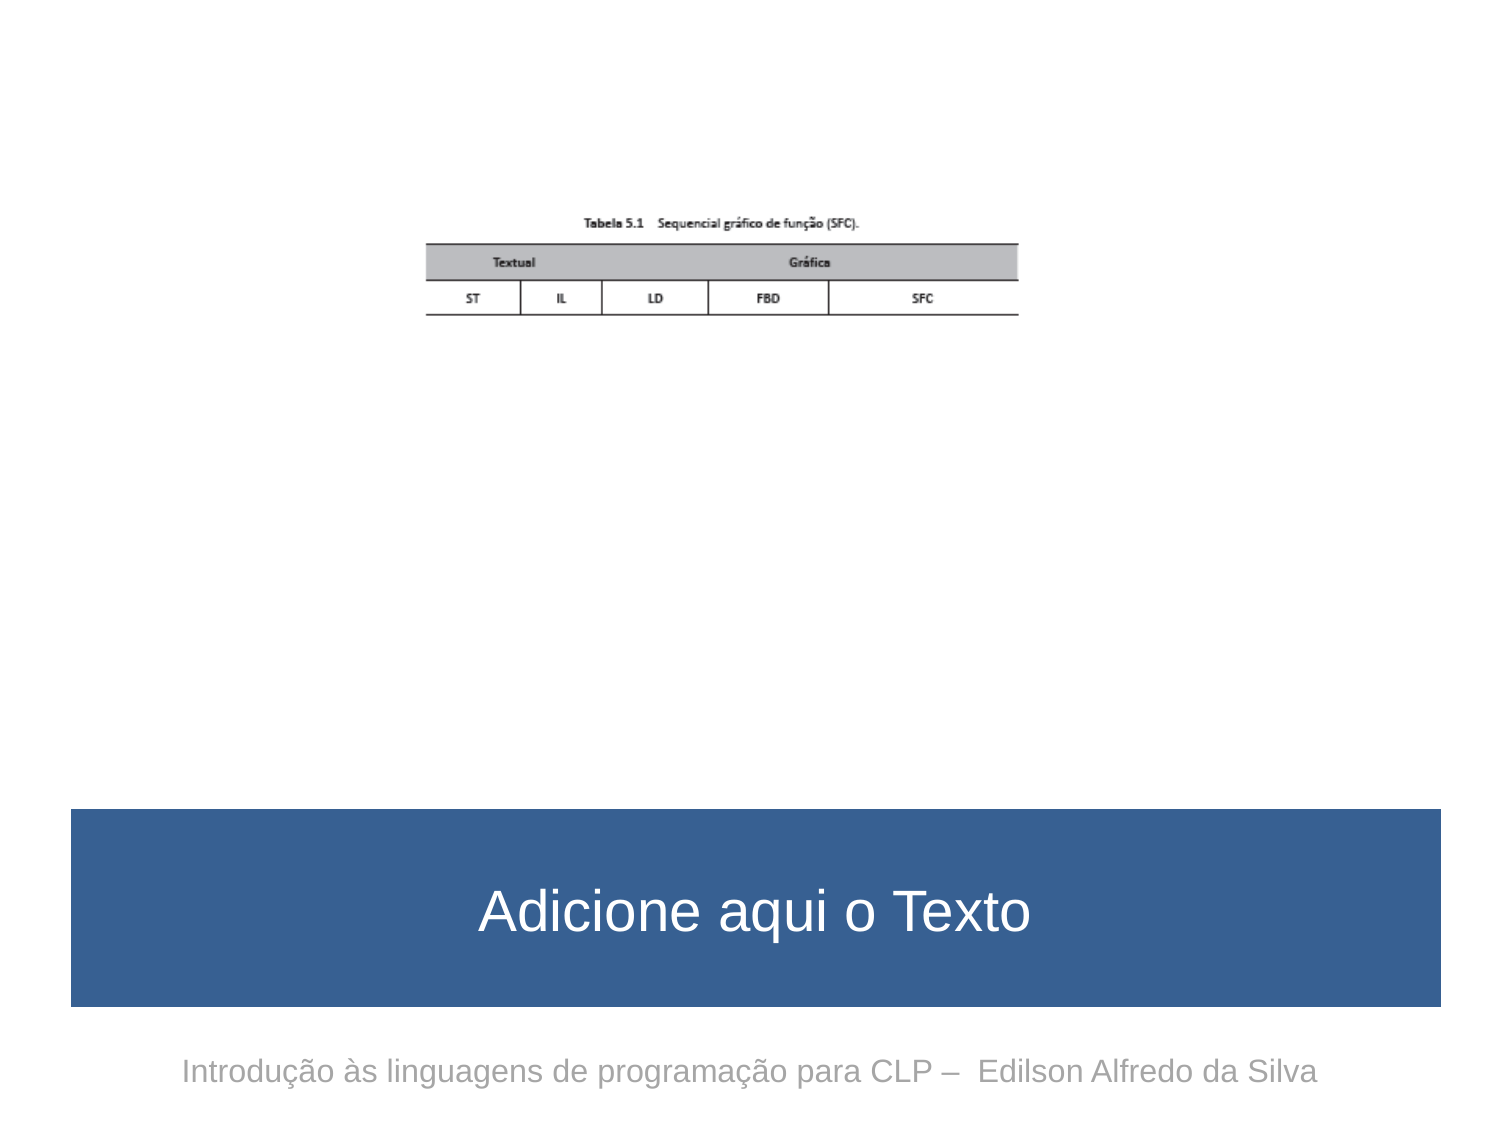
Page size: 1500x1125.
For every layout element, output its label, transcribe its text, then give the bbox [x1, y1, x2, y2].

footer Introdução às linguagens de programação para CLP – Edilson Alfredo da Silva [0, 1042, 1500, 1103]
picture [395, 184, 1045, 331]
text_box Adicione aqui o Texto [70, 808, 1442, 1008]
